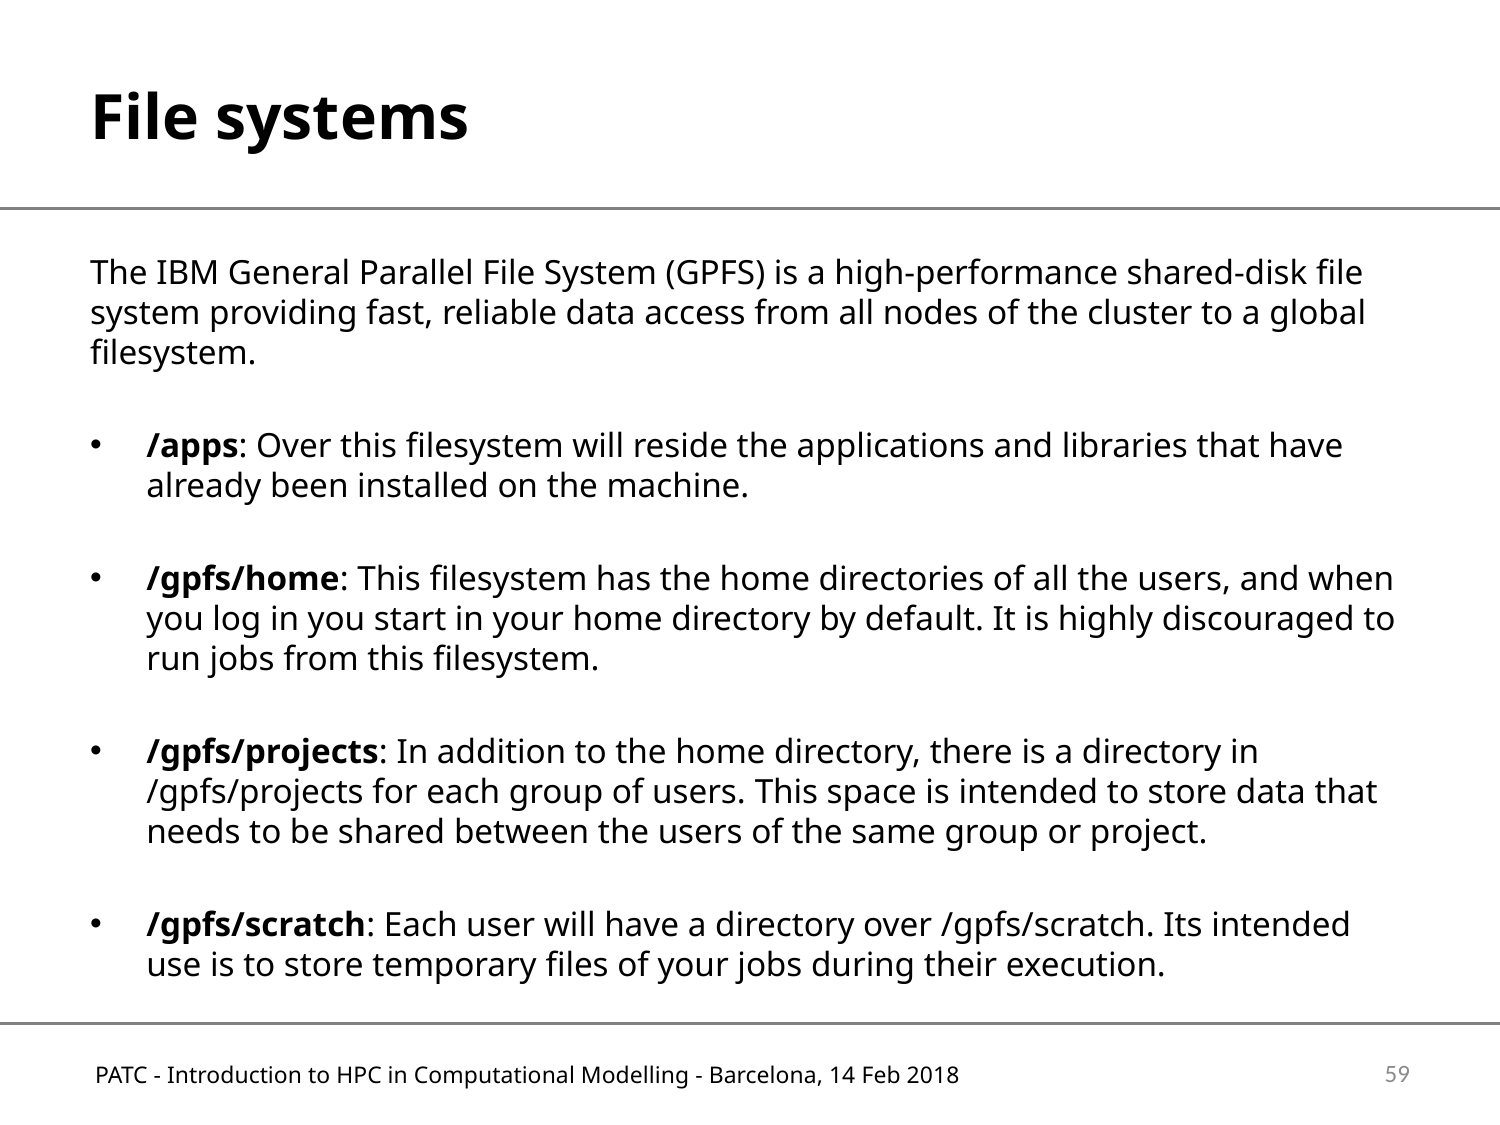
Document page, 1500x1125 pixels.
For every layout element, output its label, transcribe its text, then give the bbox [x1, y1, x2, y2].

slide_number 59 [1074, 1042, 1425, 1103]
list The IBM General Parallel File System (GPFS) is a high-performance shared-disk file system providing fast, reliable data access from all nodes of the cluster to a global filesystem. /apps: Over this filesystem will reside the applications and libraries that have already been installed on the machine. /gpfs/home: This filesystem has the home directories of all the users, and when you log in you start in your home directory by default. It is highly discouraged to run jobs from this filesystem. /gpfs/projects: In addition to the home directory, there is a directory in /gpfs/projects for each group of users. This space is intended to store data that needs to be shared between the users of the same group or project. /gpfs/scratch: Each user will have a directory over /gpfs/scratch. Its intended use is to store temporary files of your jobs during their execution. [75, 243, 1425, 1005]
title File systems [75, 45, 1069, 185]
